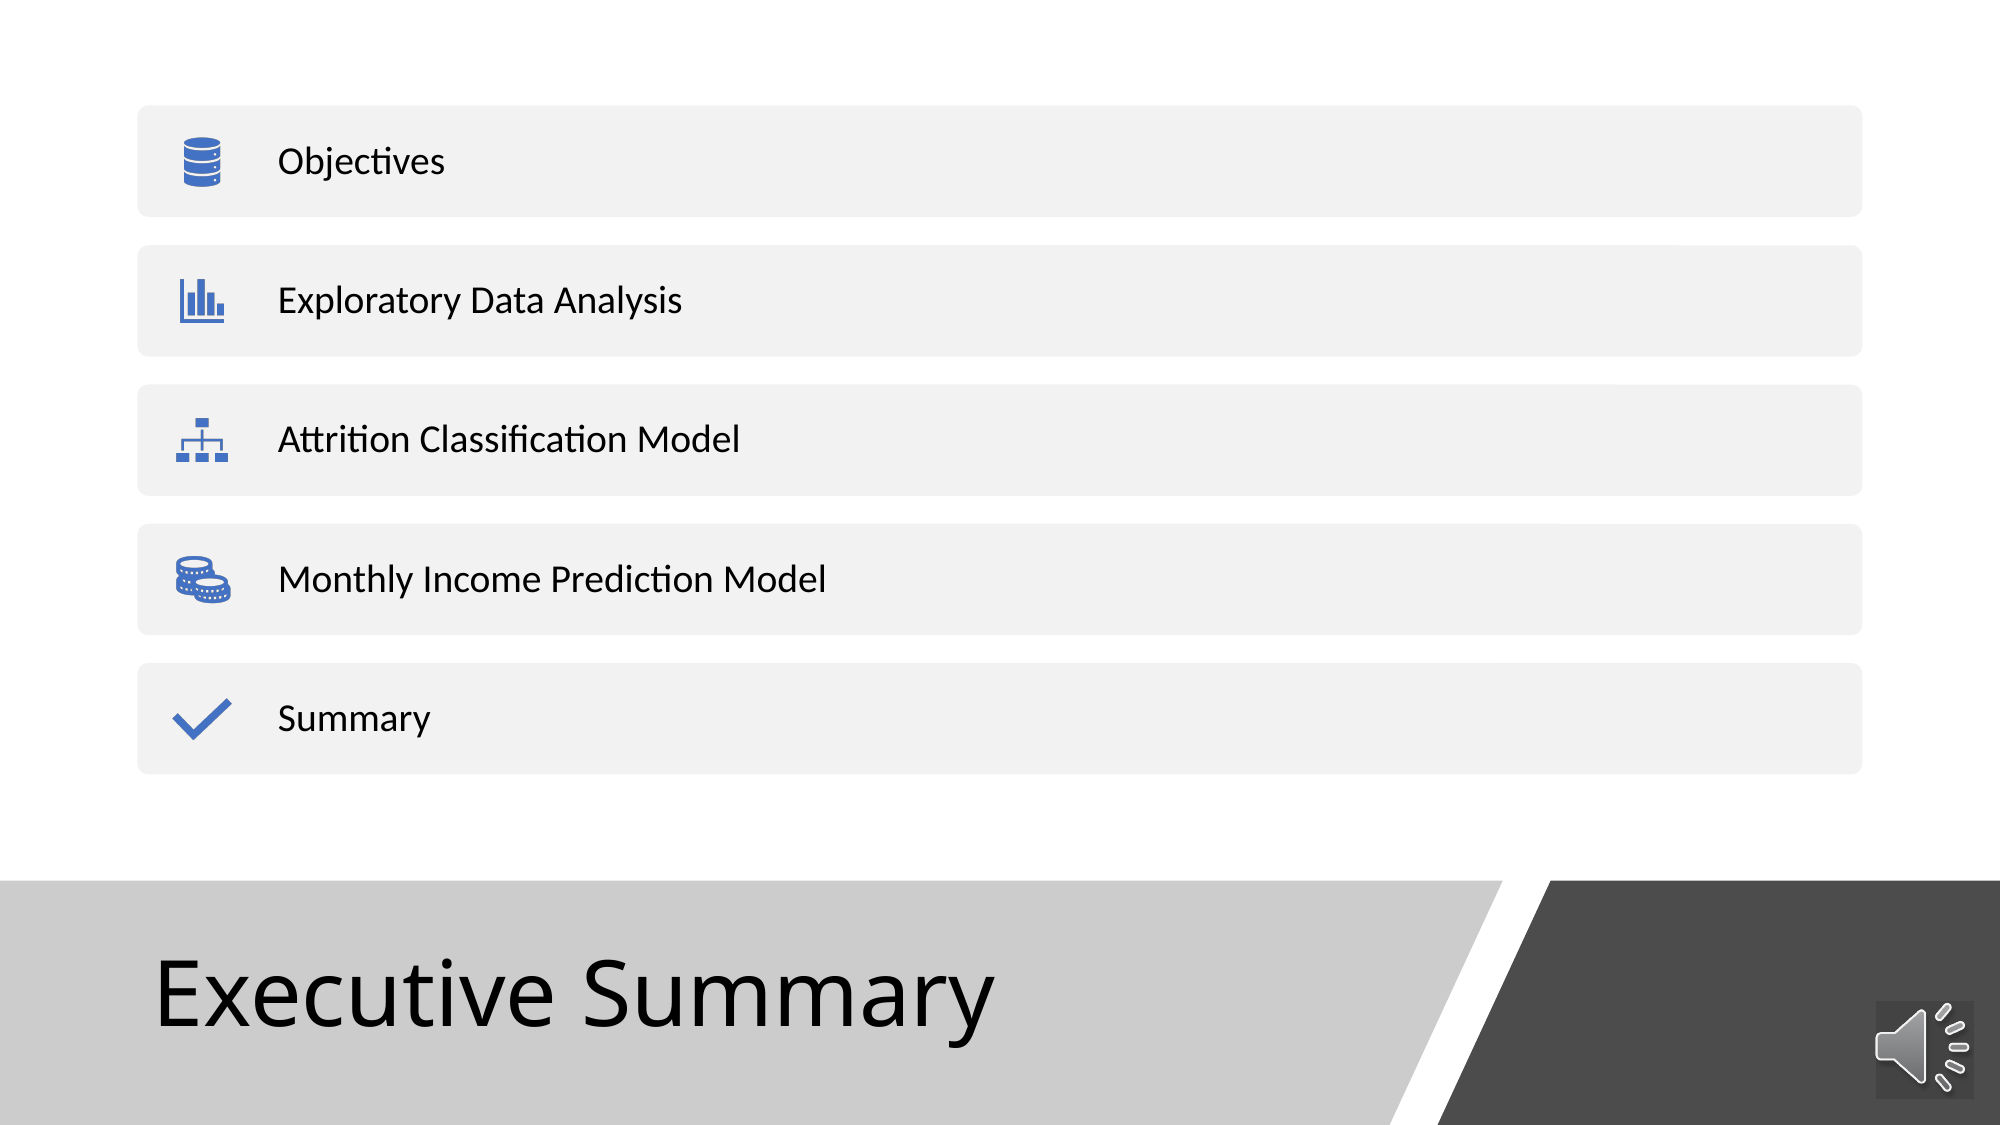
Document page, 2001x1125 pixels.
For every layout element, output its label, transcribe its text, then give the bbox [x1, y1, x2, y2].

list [137, 105, 1863, 775]
text_box [1436, 879, 2000, 1125]
picture [1874, 999, 1975, 1100]
text_box [0, 879, 1505, 1125]
title Executive Summary [137, 907, 1404, 1087]
